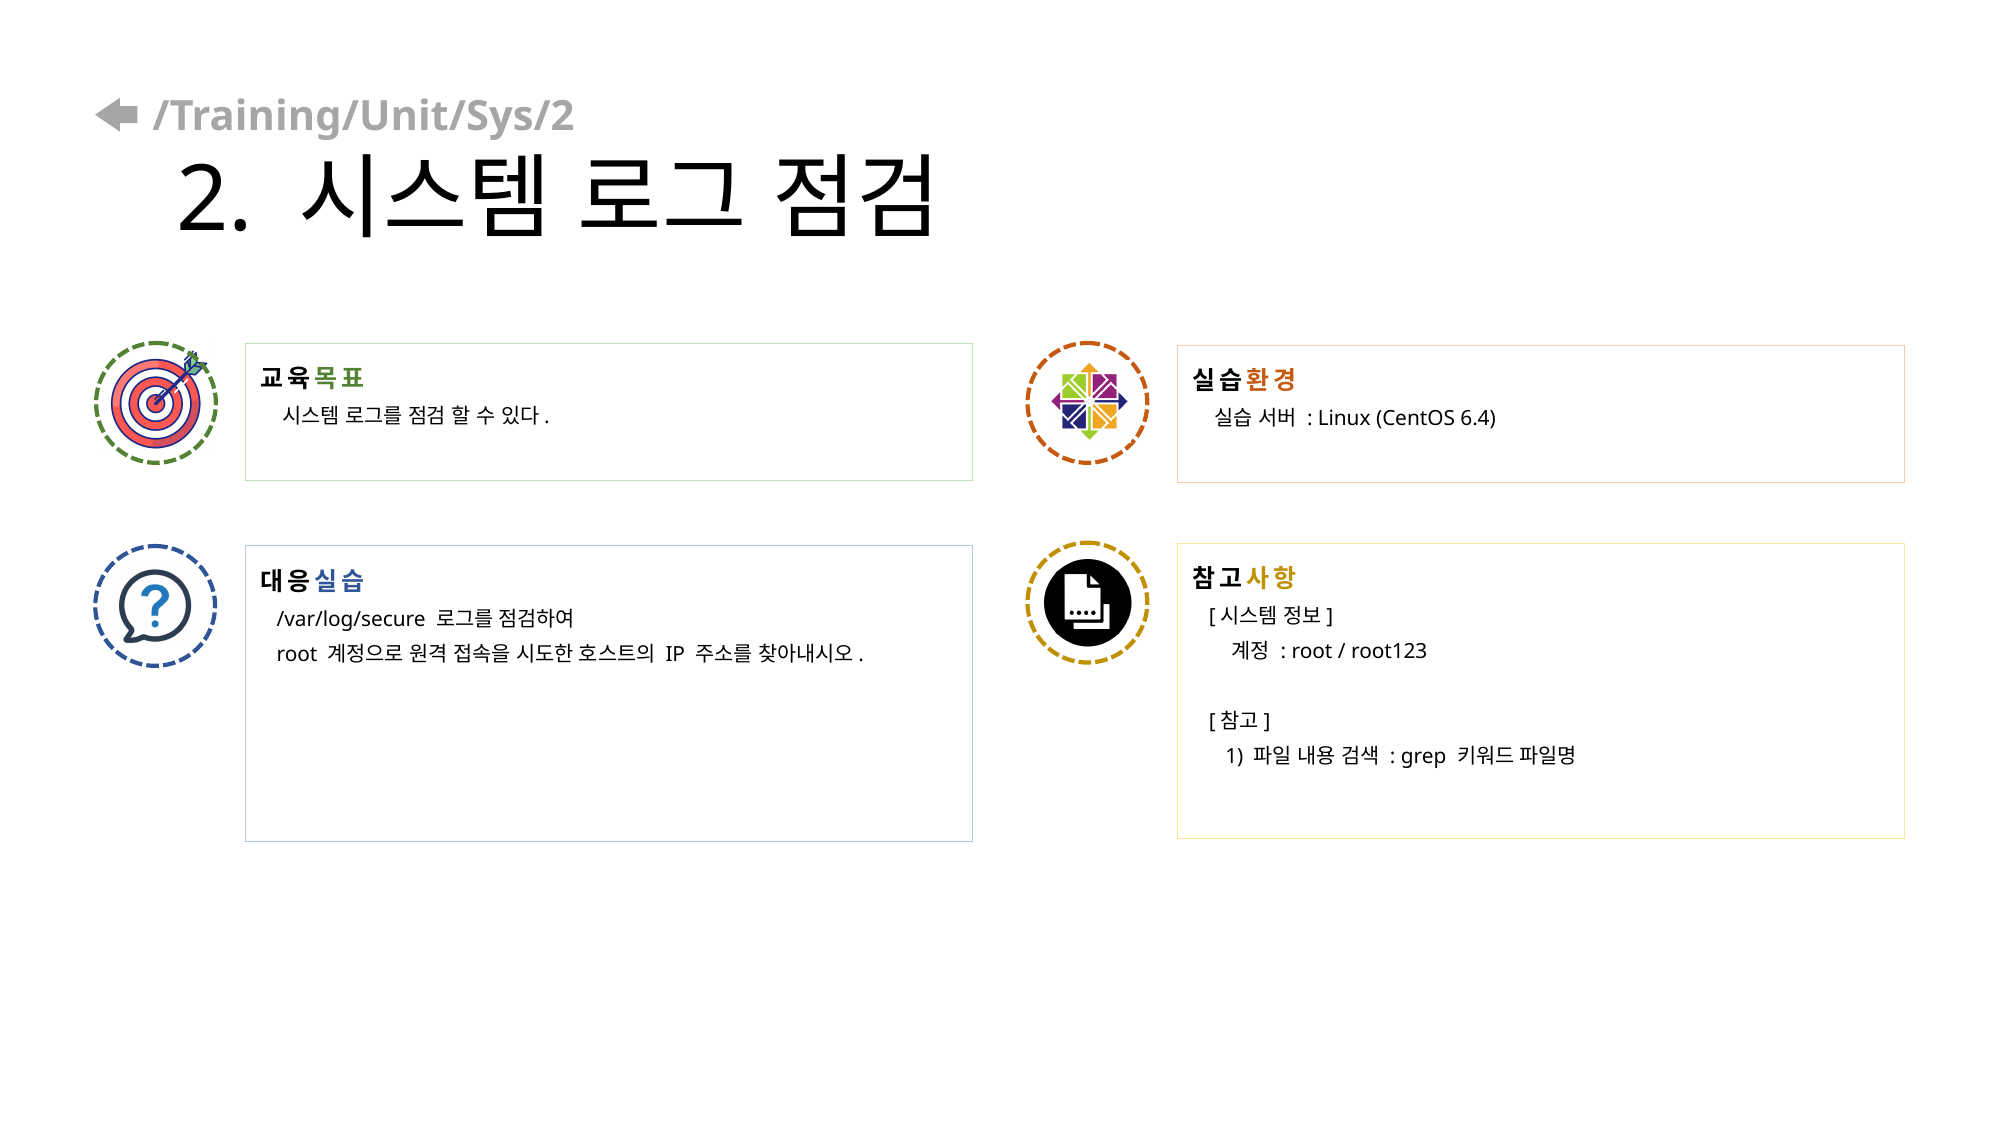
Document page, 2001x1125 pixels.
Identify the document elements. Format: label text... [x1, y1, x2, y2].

picture [117, 567, 193, 644]
text_box 교육목표 시스템 로그를 점검 할 수 있다. [245, 343, 973, 481]
text_box [93, 95, 137, 134]
text_box [1026, 341, 1149, 464]
text_box [94, 544, 217, 667]
text_box 실습환경 실습 서버 : Linux (CentOS 6.4) [1177, 345, 1905, 483]
picture [1048, 360, 1131, 443]
text_box 대응실습 /var/log/secure 로그를 점검하여 root 계정으로 원격 접속을 시도한 호스트의 IP 주소를 찾아내시오. [245, 545, 973, 842]
picture [103, 343, 215, 455]
text_box [1050, 651, 1125, 664]
text_box [1051, 541, 1125, 554]
picture [1039, 554, 1136, 651]
text_box [1136, 565, 1149, 640]
title /Training/Unit/Sys/2 2. 시스템 로그 점검 [137, 59, 1863, 278]
text_box [124, 455, 187, 464]
text_box [95, 373, 103, 434]
text_box [1026, 566, 1039, 640]
text_box 참고사항 [시스템 정보] 계정 : root / root123 [참고] 1) 파일 내용 검색 : grep 키워드 파일명 [1177, 543, 1905, 839]
